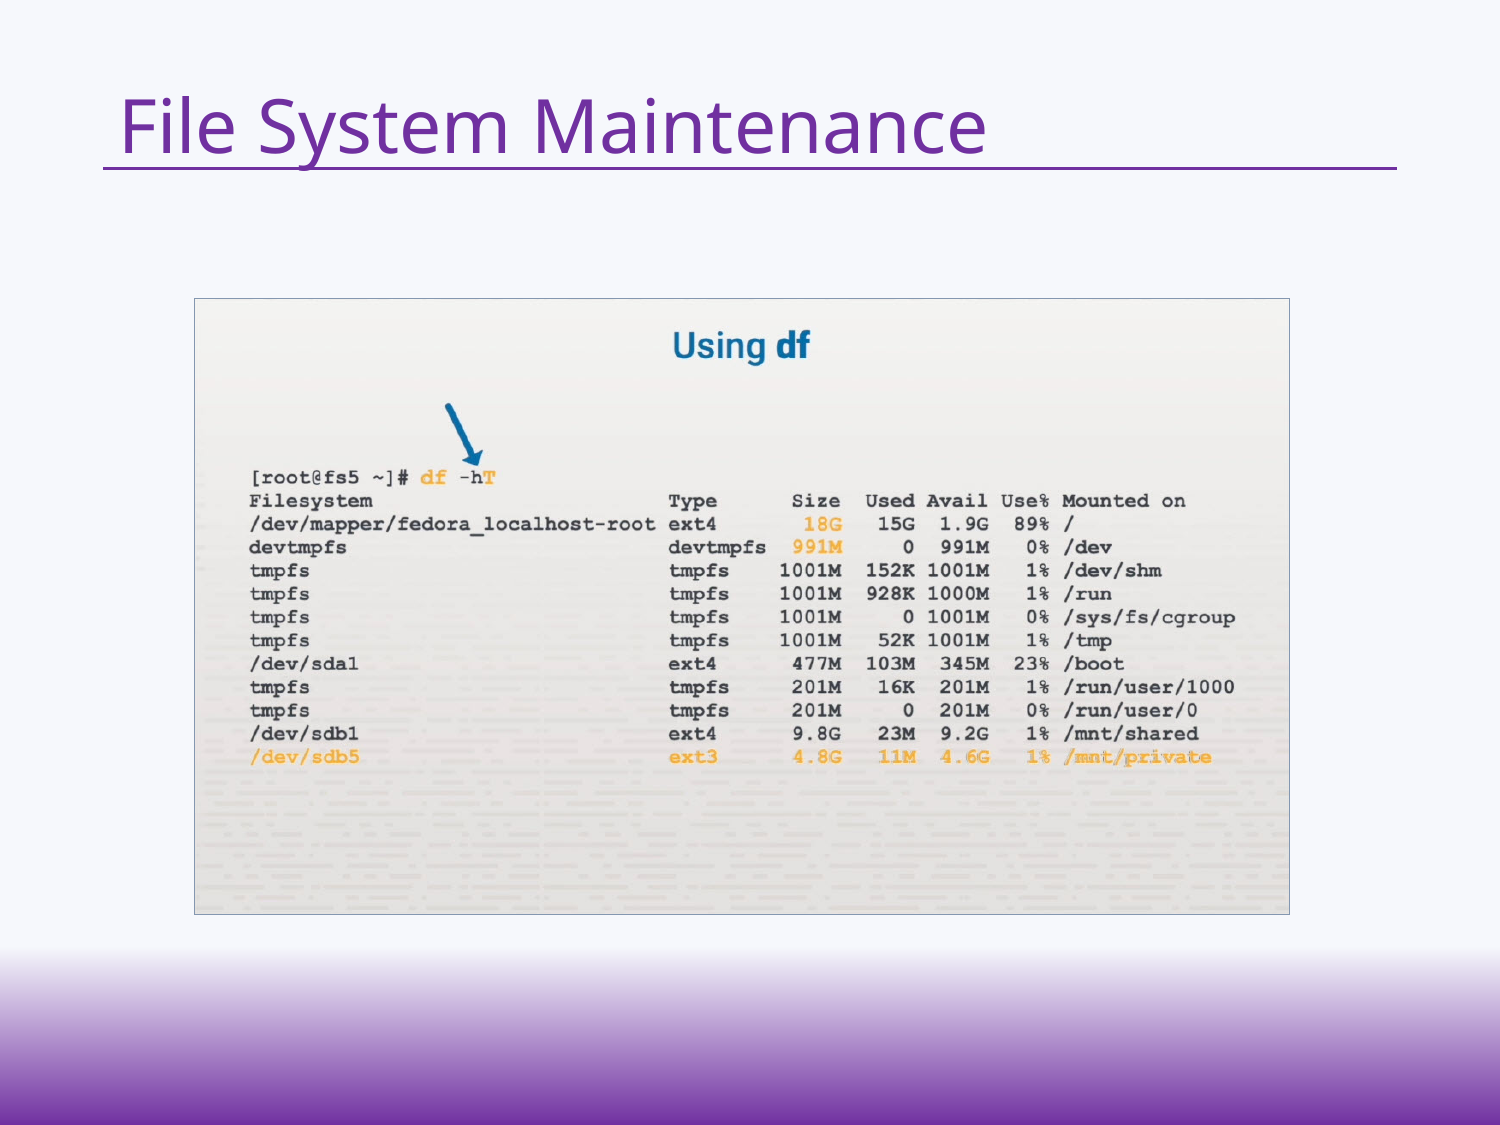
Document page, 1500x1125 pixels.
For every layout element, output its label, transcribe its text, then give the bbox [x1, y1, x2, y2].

picture [194, 298, 1290, 915]
title File System Maintenance [103, 49, 1397, 210]
